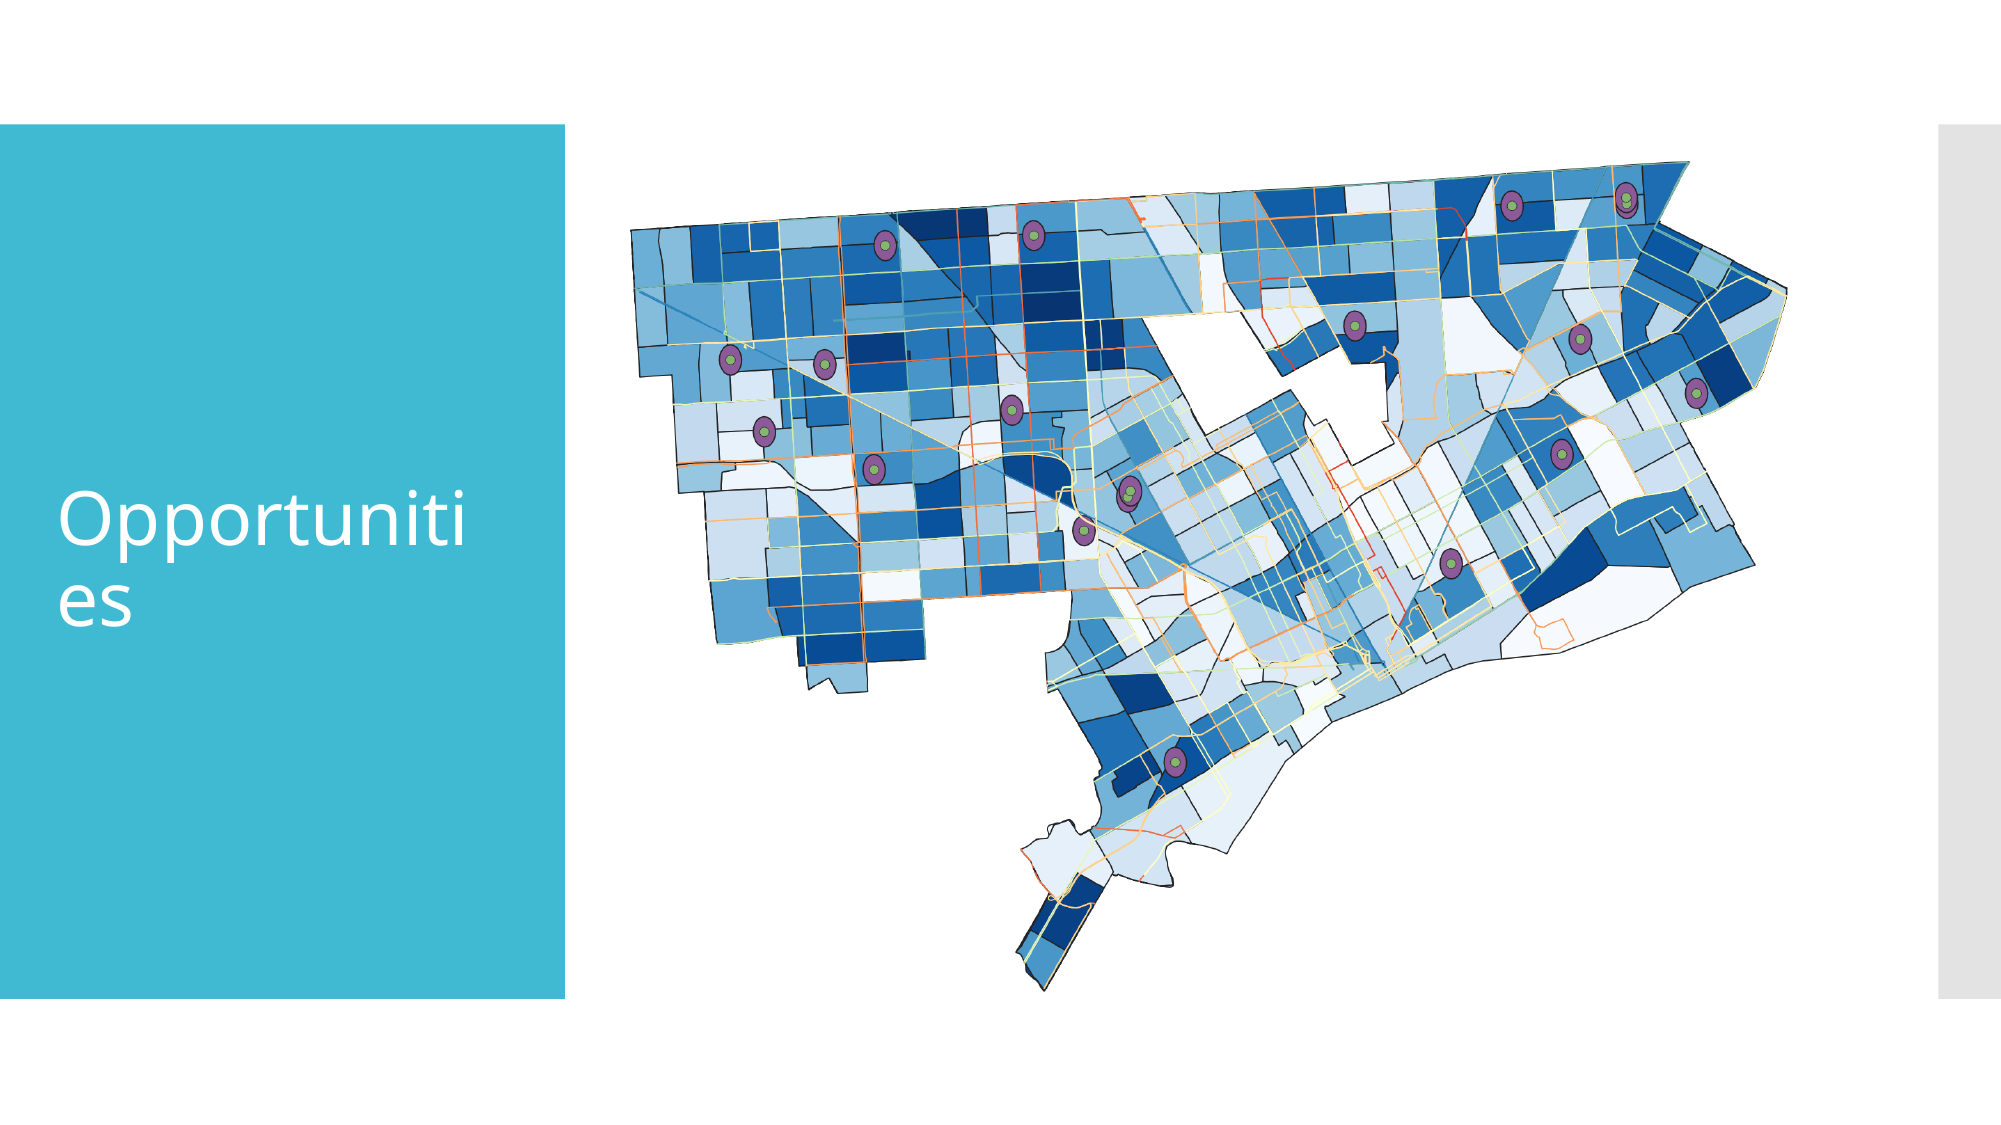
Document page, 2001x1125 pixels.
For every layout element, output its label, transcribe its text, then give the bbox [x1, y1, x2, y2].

title Opportunities [41, 184, 526, 940]
picture [573, 41, 1924, 1004]
